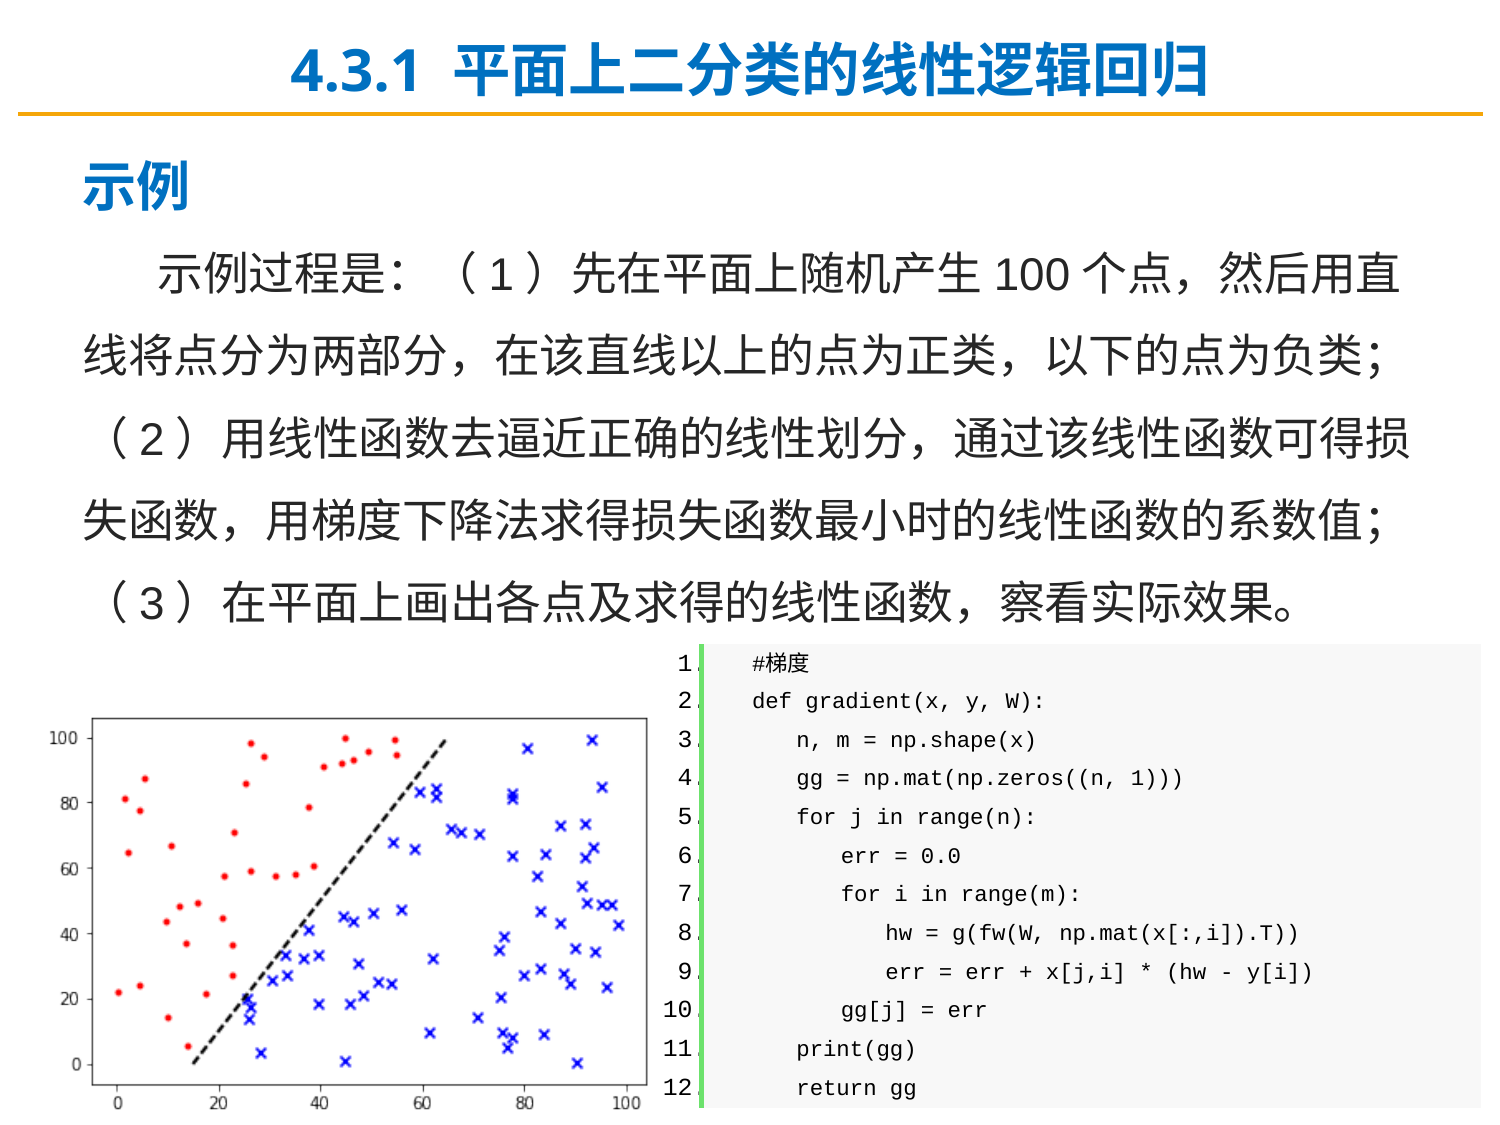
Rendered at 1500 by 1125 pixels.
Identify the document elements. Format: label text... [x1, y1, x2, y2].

text_box 4.3.1 平面上二分类的线性逻辑回归 [0, 25, 1500, 111]
picture [37, 643, 1482, 1125]
